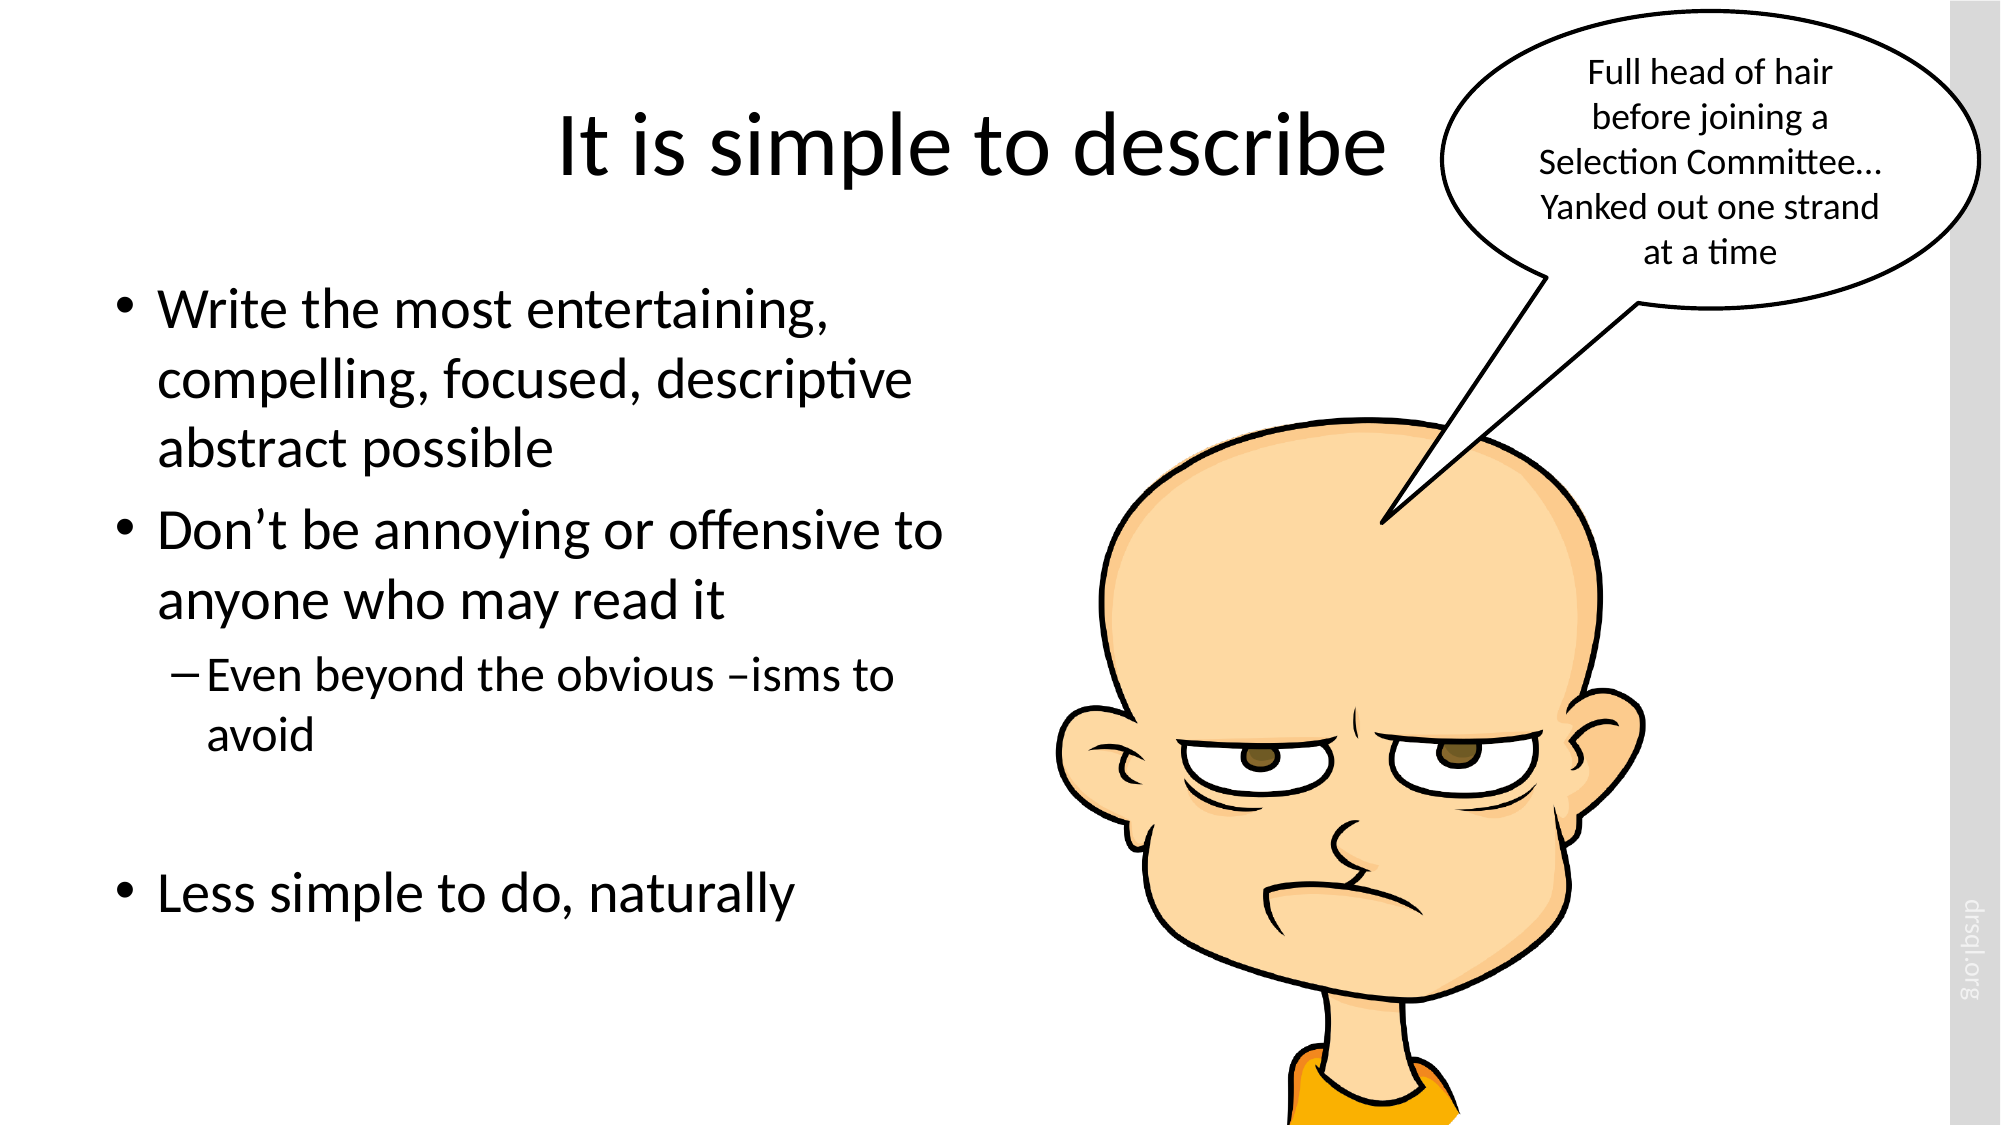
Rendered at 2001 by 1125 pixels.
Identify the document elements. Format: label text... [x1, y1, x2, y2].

list Write the most entertaining, compelling, focused, descriptive abstract possible Don’t be annoying or offensive to anyone who may read it Even beyond the obvious –isms to avoid Less simple to do, naturally [99, 262, 1016, 1005]
title It is simple to describe [99, 45, 1532, 233]
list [838, 308, 1816, 1125]
text_box Full head of hair before joining a Selection Committee… Yanked out one strand at a time [1439, 8, 1982, 306]
